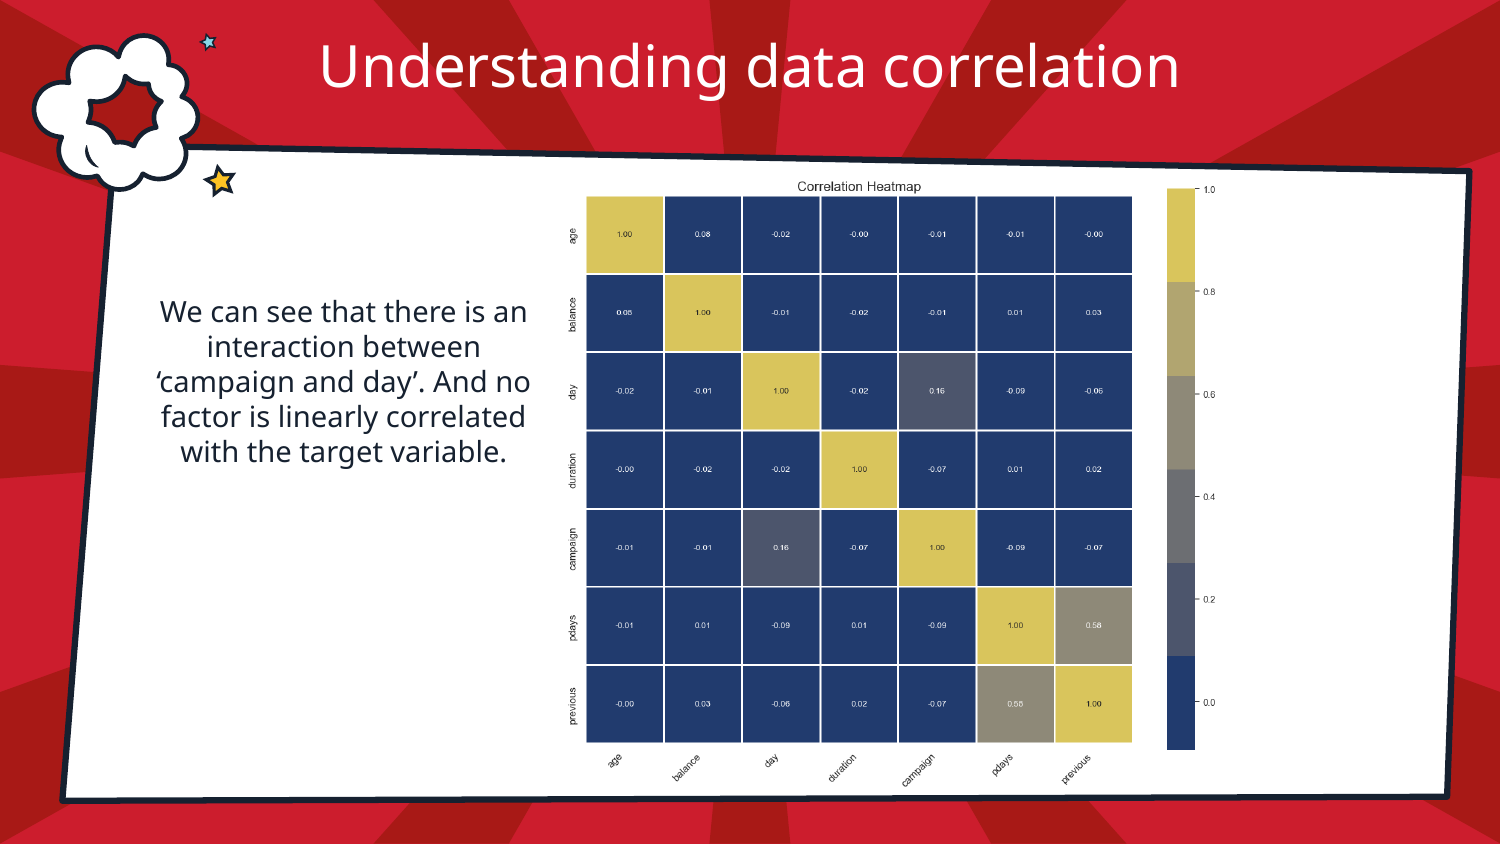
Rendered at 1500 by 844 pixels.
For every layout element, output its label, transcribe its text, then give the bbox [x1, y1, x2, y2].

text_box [30, 34, 234, 195]
subtitle We can see that there is an interaction between ‘campaign and day’. And no factor is linearly correlated with the target variable. [128, 278, 556, 510]
picture [561, 175, 1221, 794]
title Understanding data correlation [186, 13, 1313, 169]
text_box [62, 168, 1470, 801]
